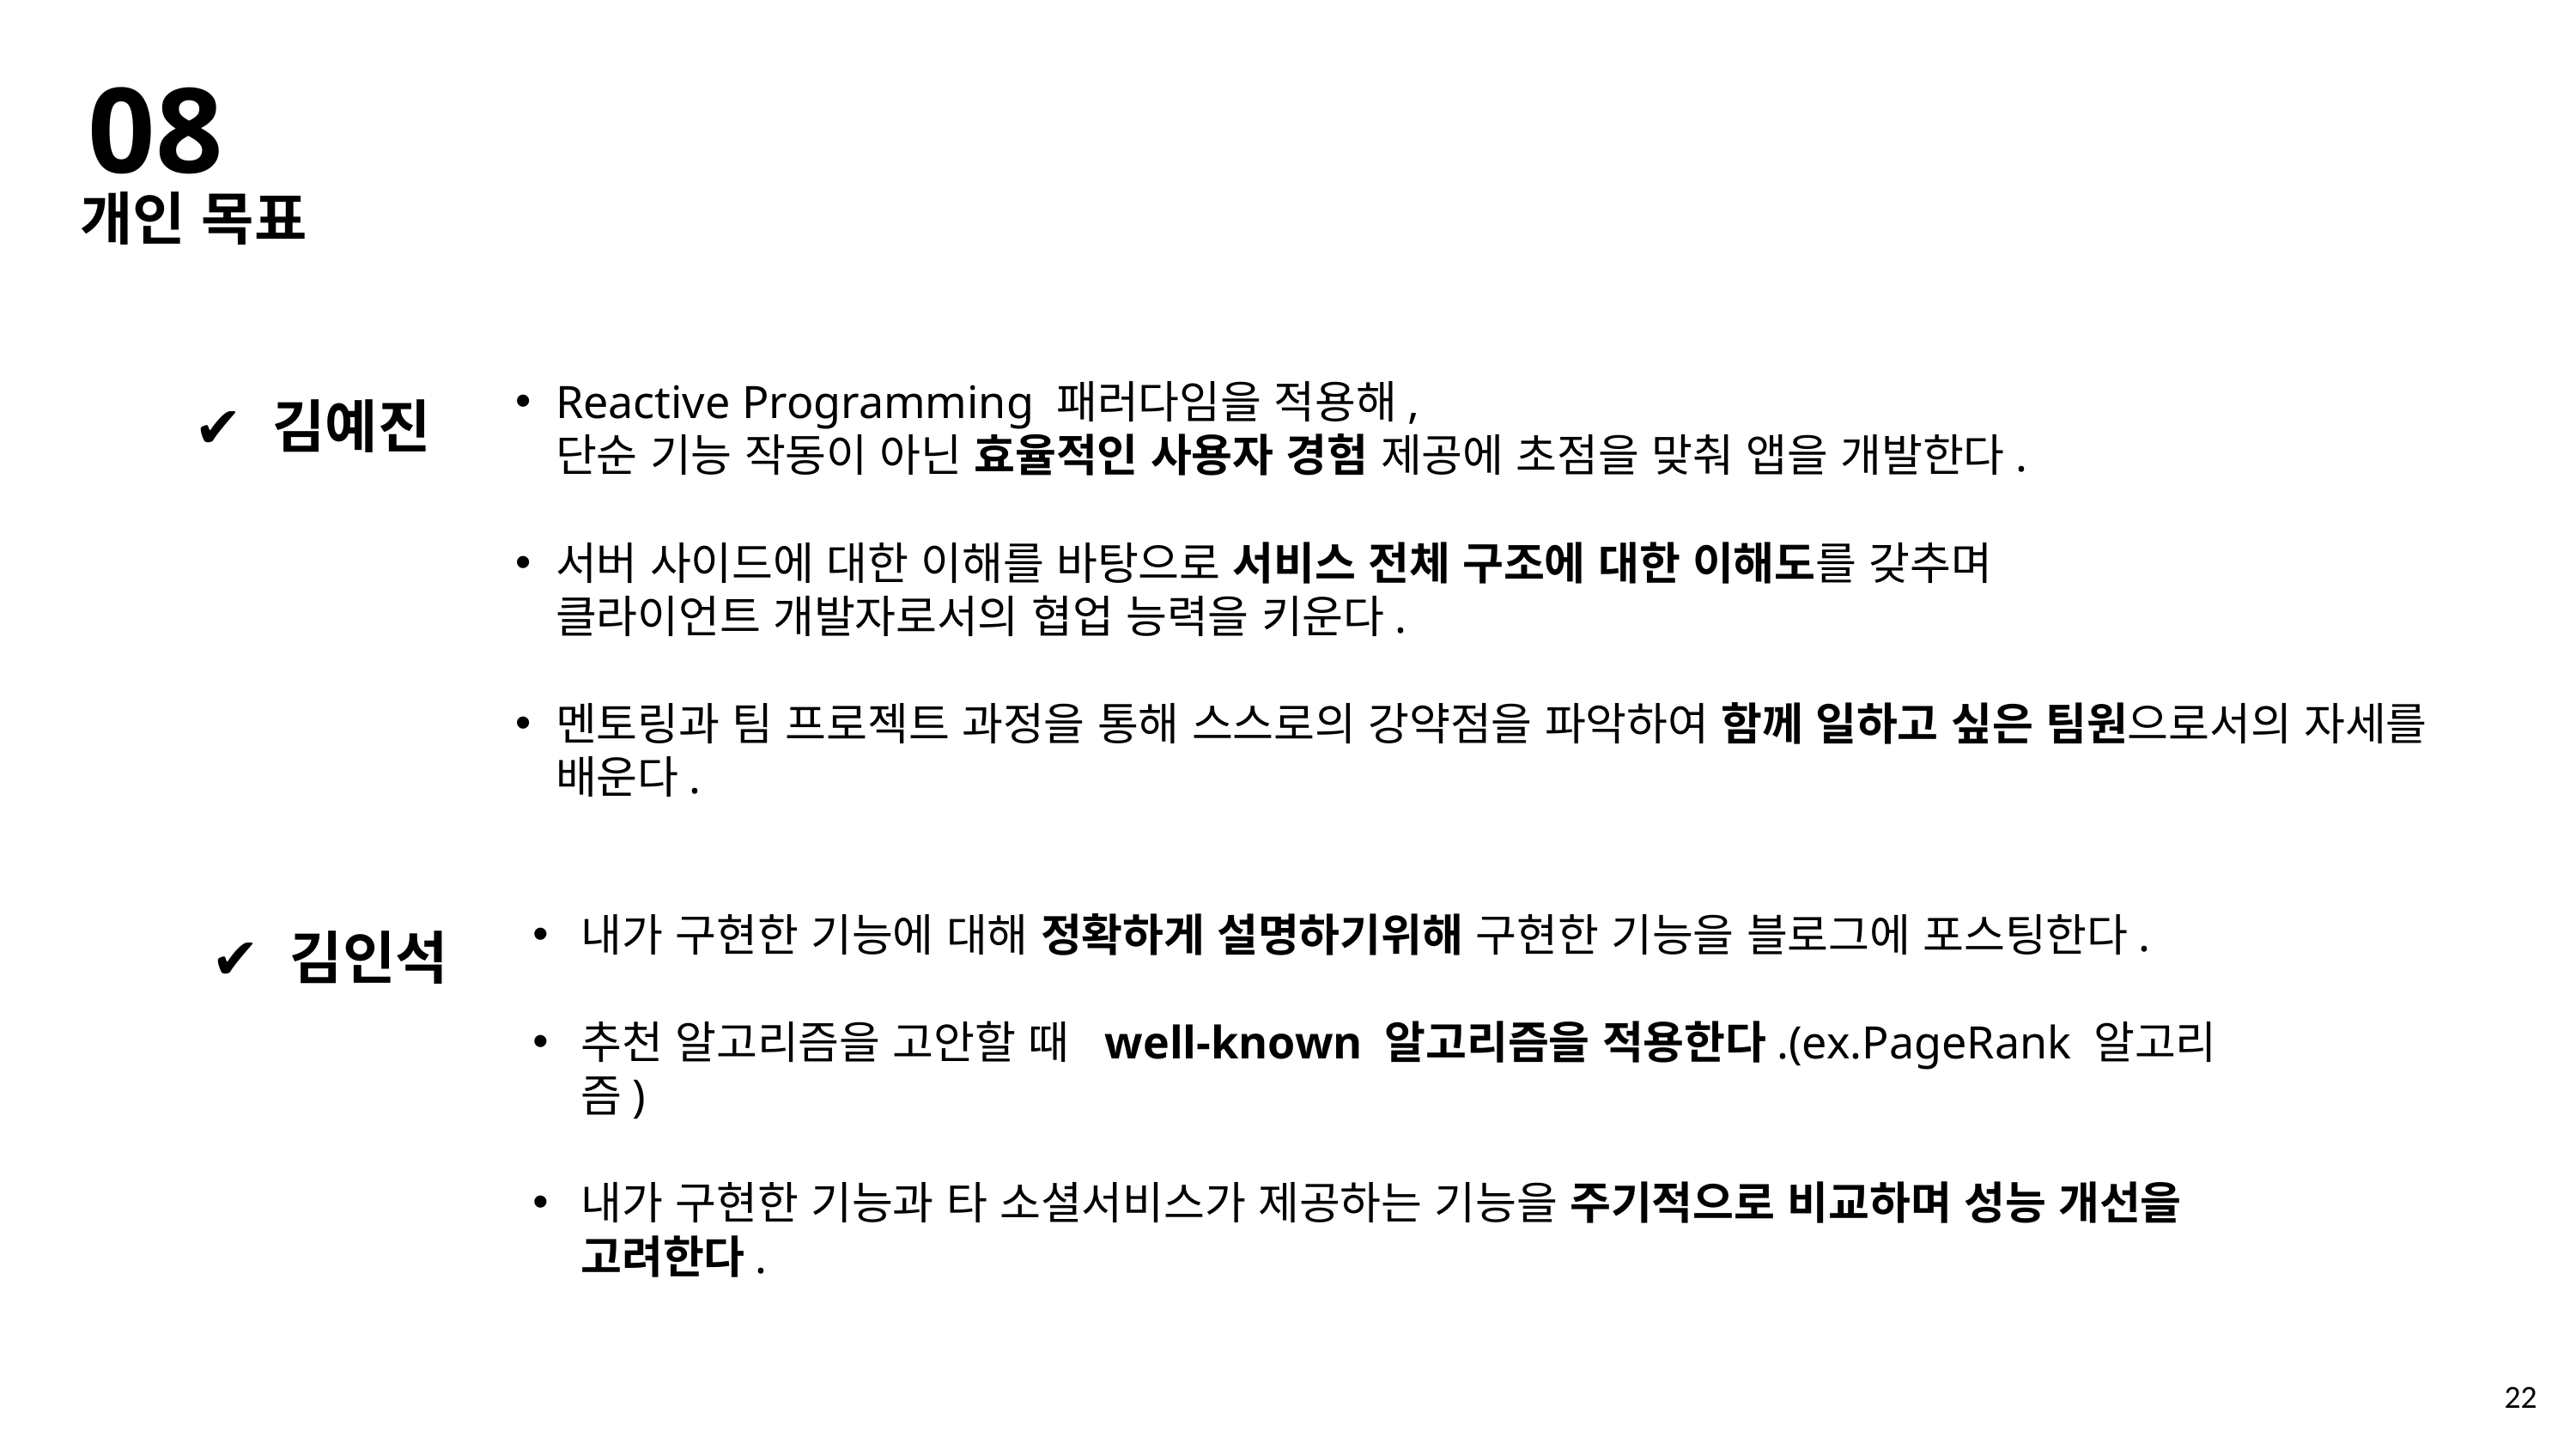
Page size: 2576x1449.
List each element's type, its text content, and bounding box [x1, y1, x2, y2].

text_box ✔️ 김인석 [150, 922, 510, 1009]
text_box ✔️ 김예진 [150, 391, 476, 538]
text_box 내가 구현한 기능에 대해 정확하게 설명하기위해 구현한 기능을 블로그에 포스팅한다. 추천 알고리즘을 고안할 때 well-known 알고리즘을 적용한다.(ex.PageRank 알고리즘) 내가 구현한 기능과 타 소셜서비스가 제공하는 기능을 주기적으로 비교하며 성능 개선을 고려한다. [519, 846, 2277, 1343]
text_box 22 [2491, 1369, 2550, 1422]
text_box 08 [75, 48, 290, 173]
text_box 개인 목표 [67, 176, 337, 258]
text_box Reactive Programming 패러다임을 적용해, 단순 기능 작동이 아닌 효율적인 사용자 경험 제공에 초점을 맞춰 앱을 개발한다. 서버 사이드에 대한 이해를 바탕으로 서비스 전체 구조에 대한 이해도를 갖추며 클라이언트 개발자로서의 협업 능력을 키운다. 멘토링과 팀 프로젝트 과정을 통해 스스로의 강약점을 파악하여 함께 일하고 싶은 팀원으로서의 자세를 배운다. [502, 367, 2551, 864]
